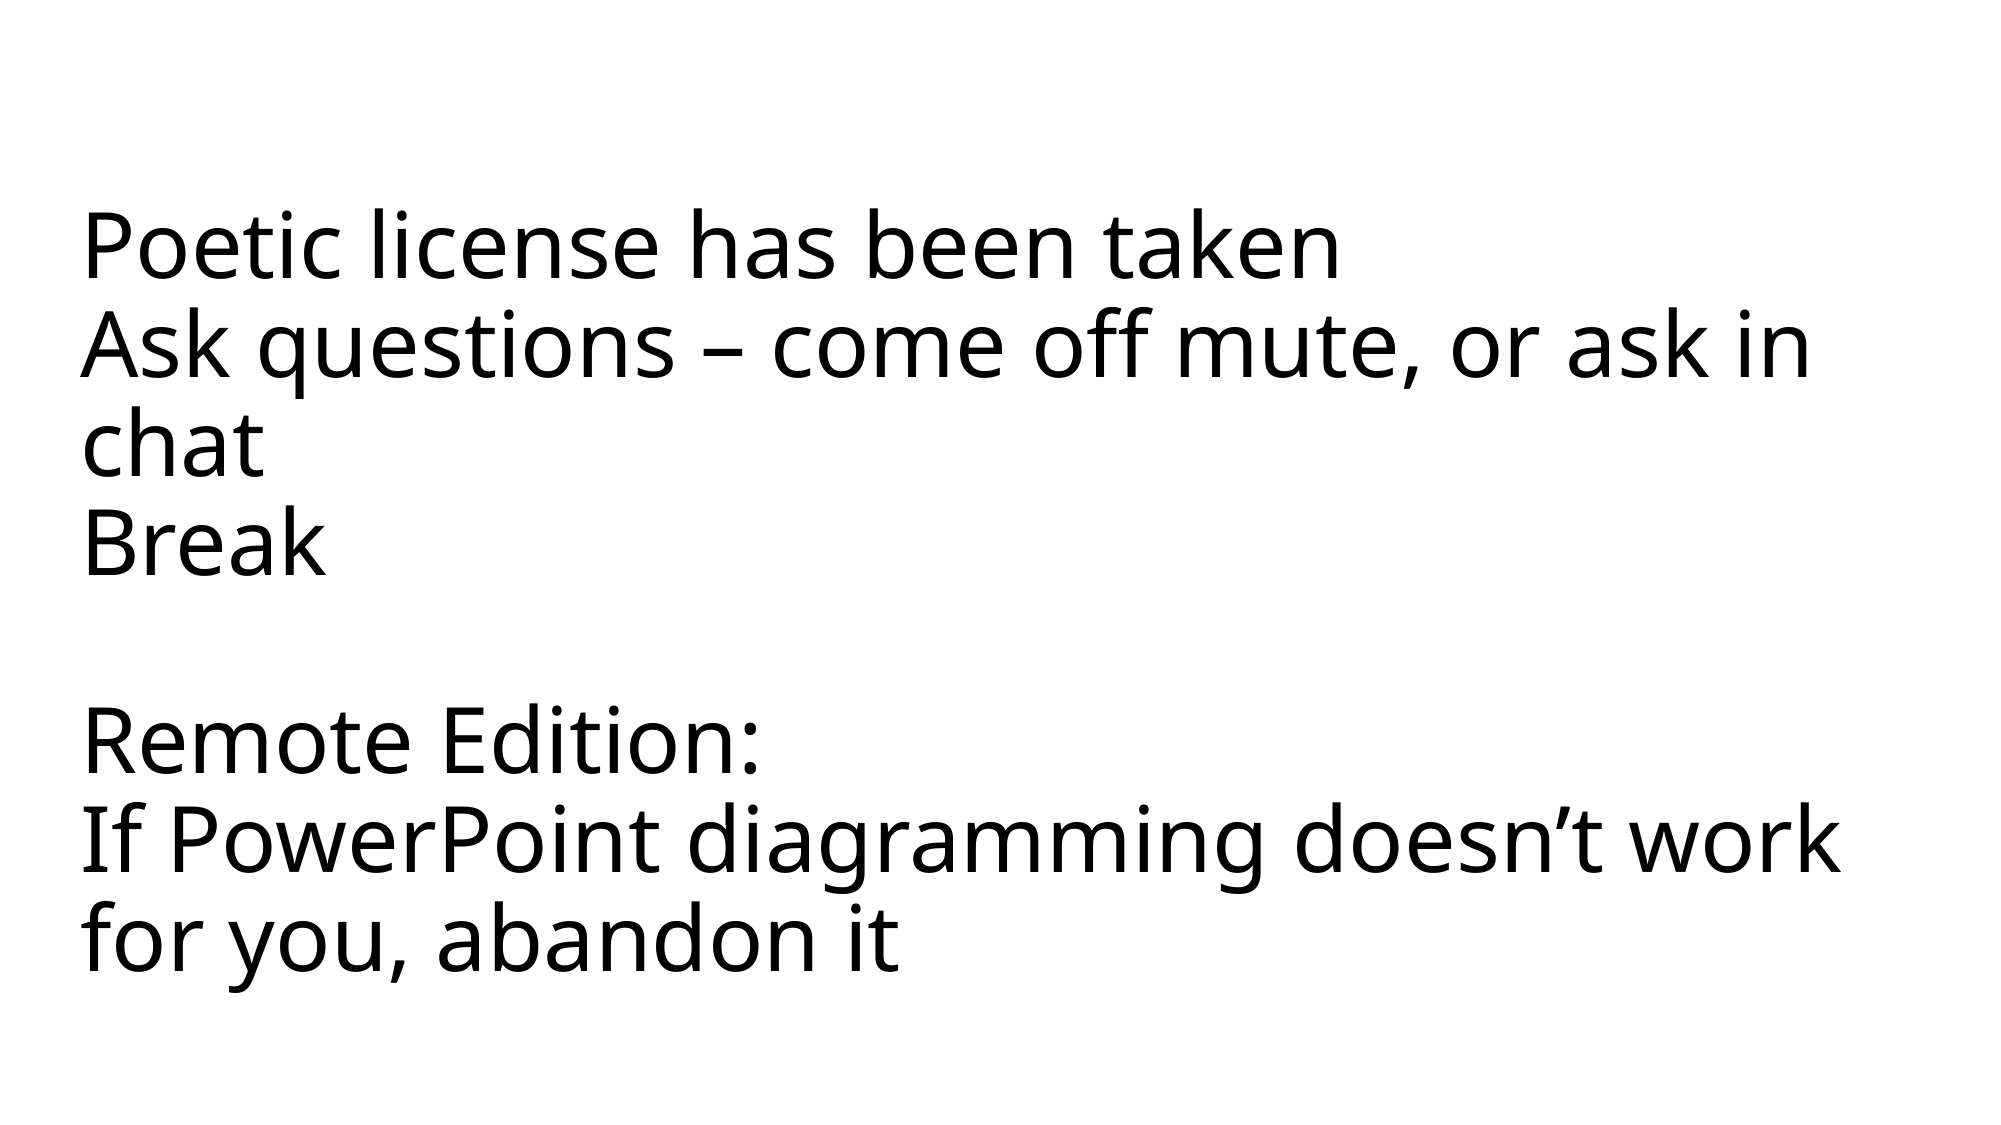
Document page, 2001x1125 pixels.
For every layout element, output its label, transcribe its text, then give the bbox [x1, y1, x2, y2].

title Poetic license has been taken Ask questions – come off mute, or ask in chat Break Remote Edition: If PowerPoint diagramming doesn’t work for you, abandon it [65, 132, 1965, 1059]
